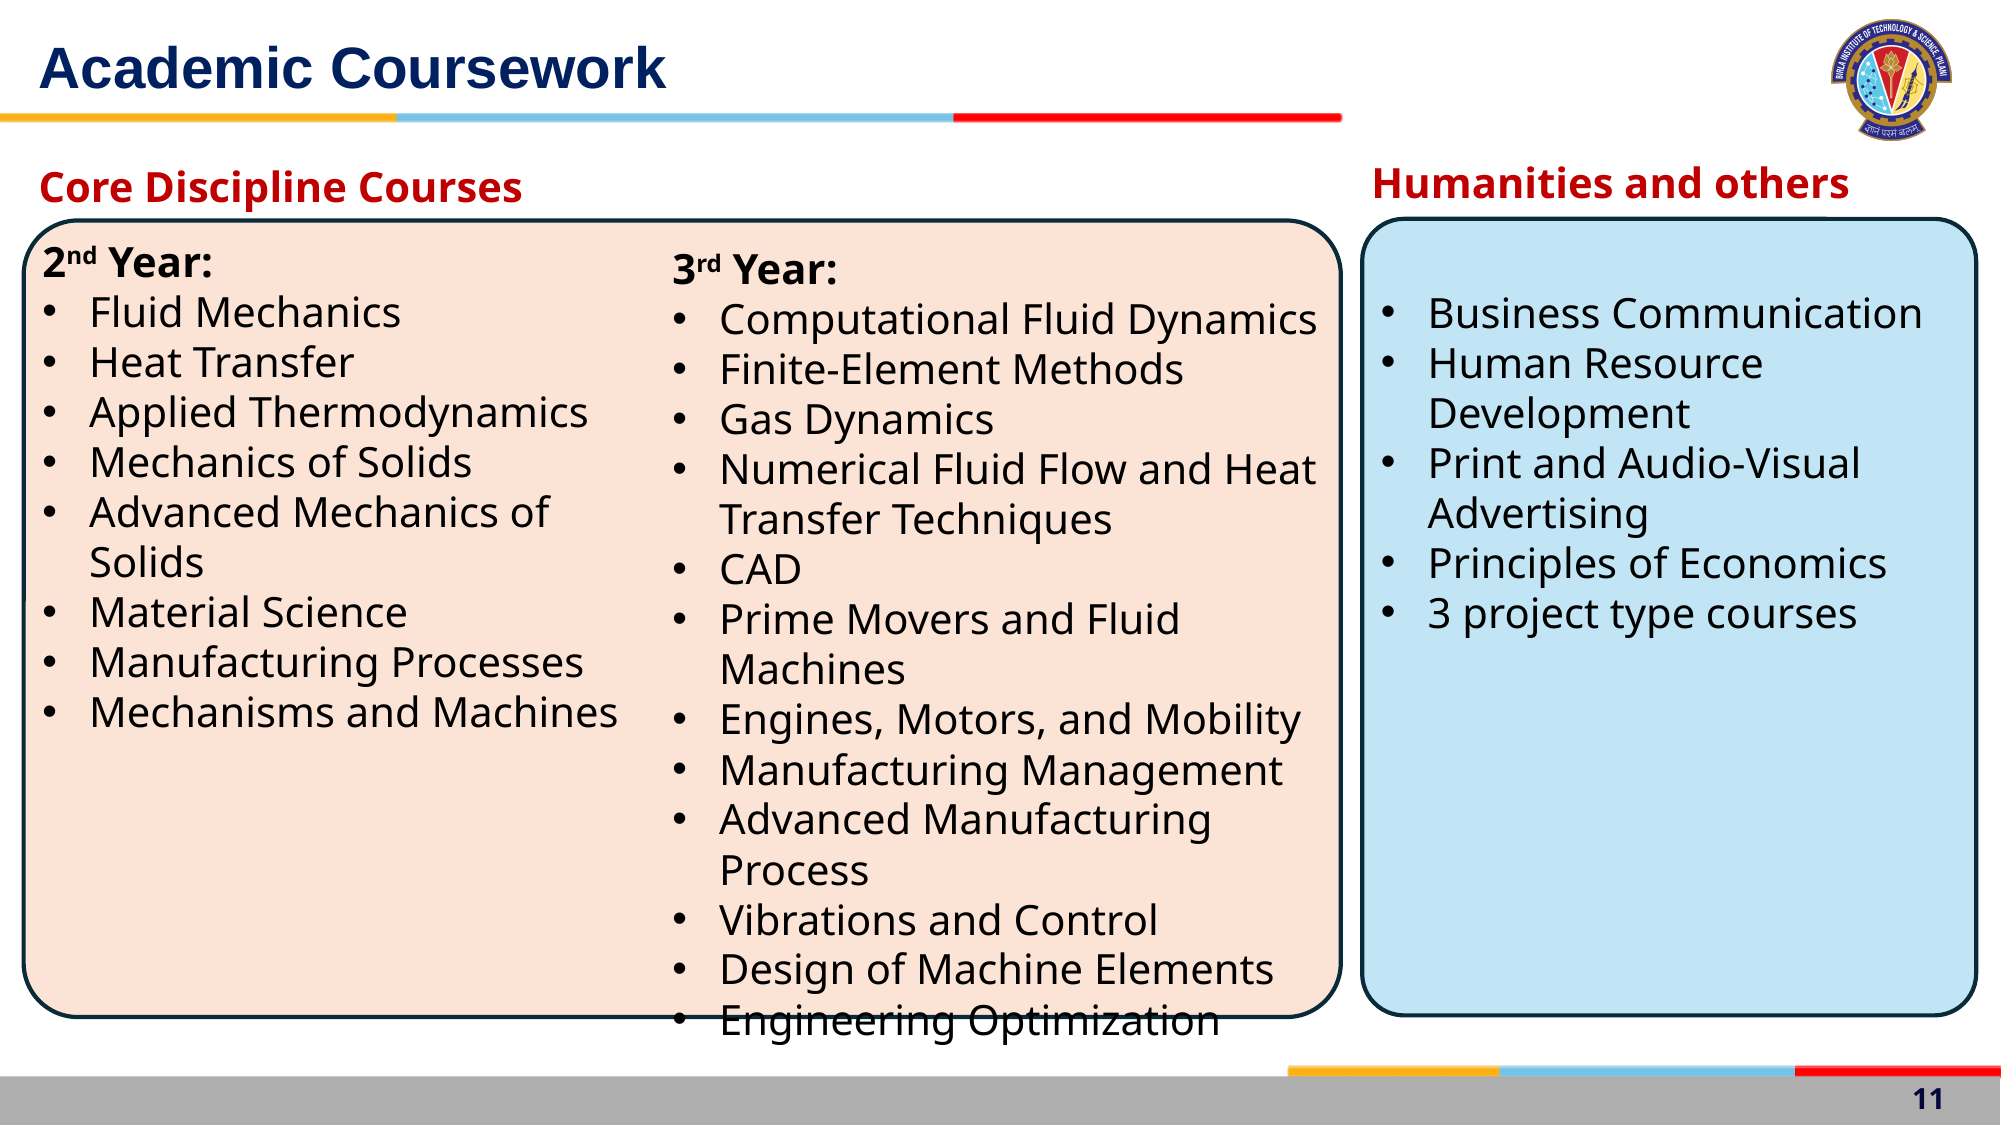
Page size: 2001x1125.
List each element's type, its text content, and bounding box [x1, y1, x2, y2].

text_box Core Discipline Courses [23, 153, 649, 219]
picture [0, 113, 1348, 128]
text_box 2nd Year: Fluid Mechanics Heat Transfer Applied Thermodynamics Mechanics of Solids Advanced Mechanics of Solids Material Science Manufacturing Processes Mechanisms and Machines [27, 228, 653, 744]
text_box [1360, 216, 1979, 1018]
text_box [0, 1063, 2000, 1125]
text_box Business Communication Human Resource Development Print and Audio-Visual Advertising Principles of Economics 3 project type courses [1366, 278, 1991, 694]
text_box [21, 218, 1327, 1020]
text_box Humanities and others [1356, 149, 1982, 215]
text_box 3rd Year: Computational Fluid Dynamics Finite-Element Methods Gas Dynamics Numerical Fluid Flow and Heat Transfer Techniques CAD Prime Movers and Fluid Machines Engines, Motors, and Mobility Manufacturing Management Advanced Manufacturing Process Vibrations and Control Design of Machine Elements Engineering Optimization [657, 235, 1341, 1051]
picture [1830, 19, 1952, 141]
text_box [0, 16, 1258, 109]
